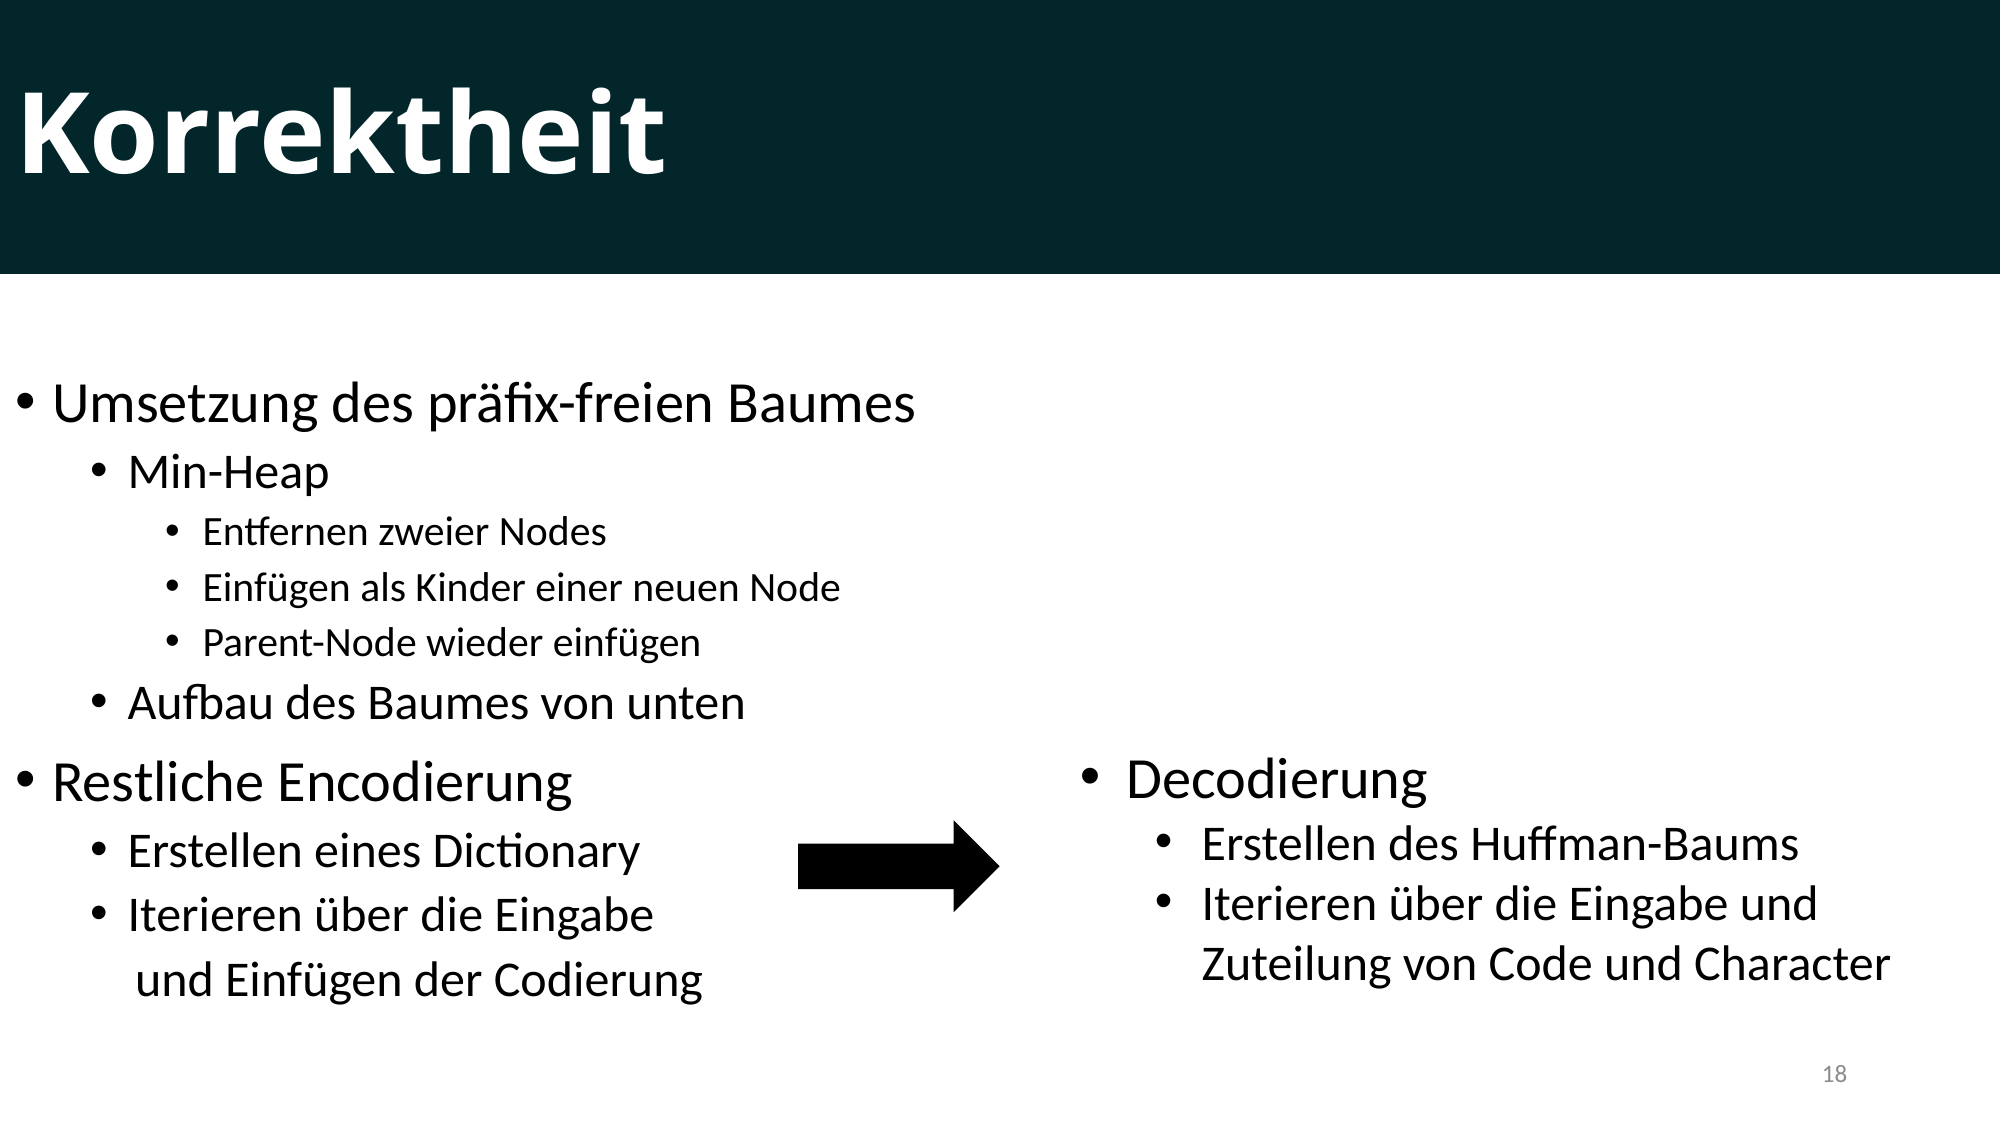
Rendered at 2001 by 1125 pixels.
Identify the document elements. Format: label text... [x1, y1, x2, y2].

slide_number 18 [1412, 1042, 1863, 1103]
text_box [798, 820, 1000, 913]
title Korrektheit [0, 0, 2000, 273]
list Umsetzung des präfix-freien Baumes Min-Heap Entfernen zweier Nodes Einfügen als Kinder einer neuen Node Parent-Node wieder einfügen Aufbau des Baumes von unten Restliche Encodierung Erstellen eines Dictionary Iterieren über die Eingabe und Einfügen der Codierung [0, 273, 2000, 1125]
text_box Decodierung Erstellen des Huffman-Baums Iterieren über die Eingabe und Zuteilung von Code und Character [1064, 733, 2000, 998]
